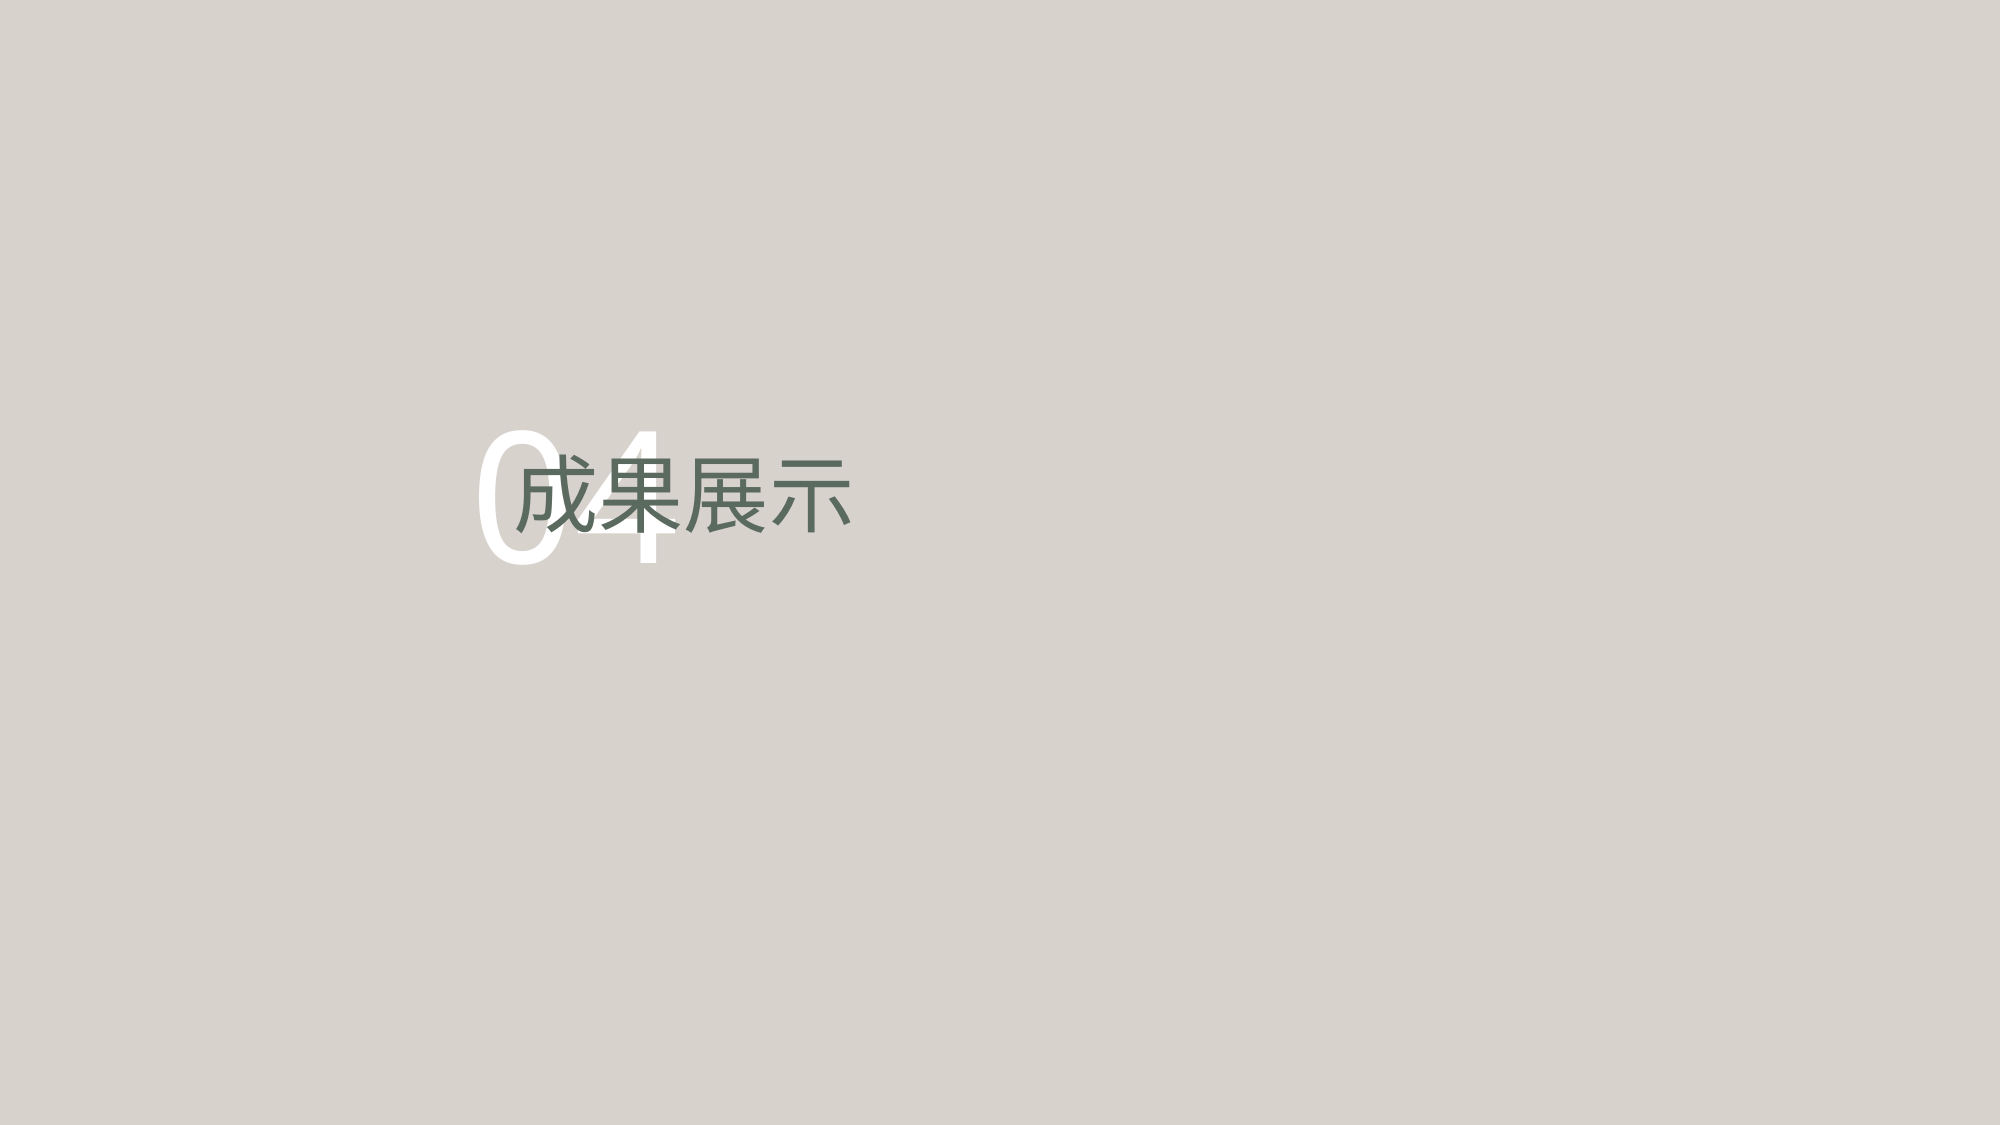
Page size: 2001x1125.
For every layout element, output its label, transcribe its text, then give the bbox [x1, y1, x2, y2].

list 04 [454, 398, 845, 581]
title 成果展示 [498, 445, 1594, 553]
